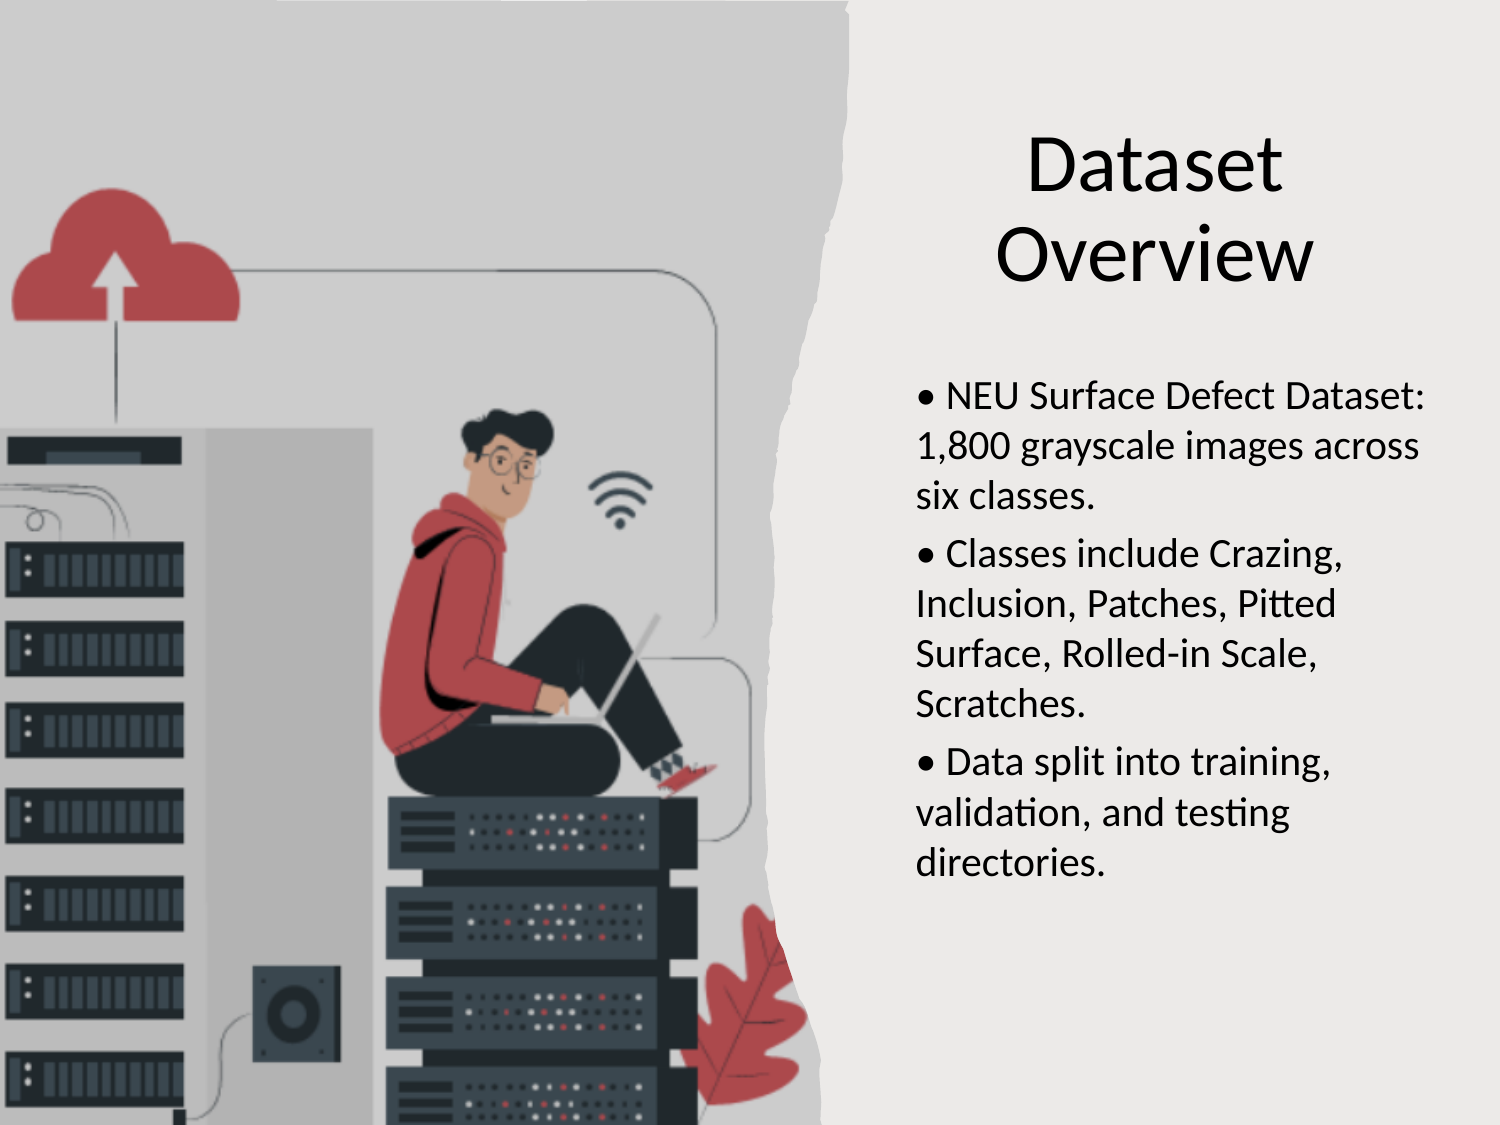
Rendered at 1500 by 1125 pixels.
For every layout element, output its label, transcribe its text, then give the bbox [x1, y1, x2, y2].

list • NEU Surface Defect Dataset: 1,800 grayscale images across six classes. • Classes include Crazing, Inclusion, Patches, Pitted Surface, Rolled-in Scale, Scratches. • Data split into training, validation, and testing directories. [900, 359, 1485, 1002]
picture [0, 0, 850, 1125]
text_box [851, 0, 1500, 1125]
title Dataset Overview [900, 99, 1410, 319]
